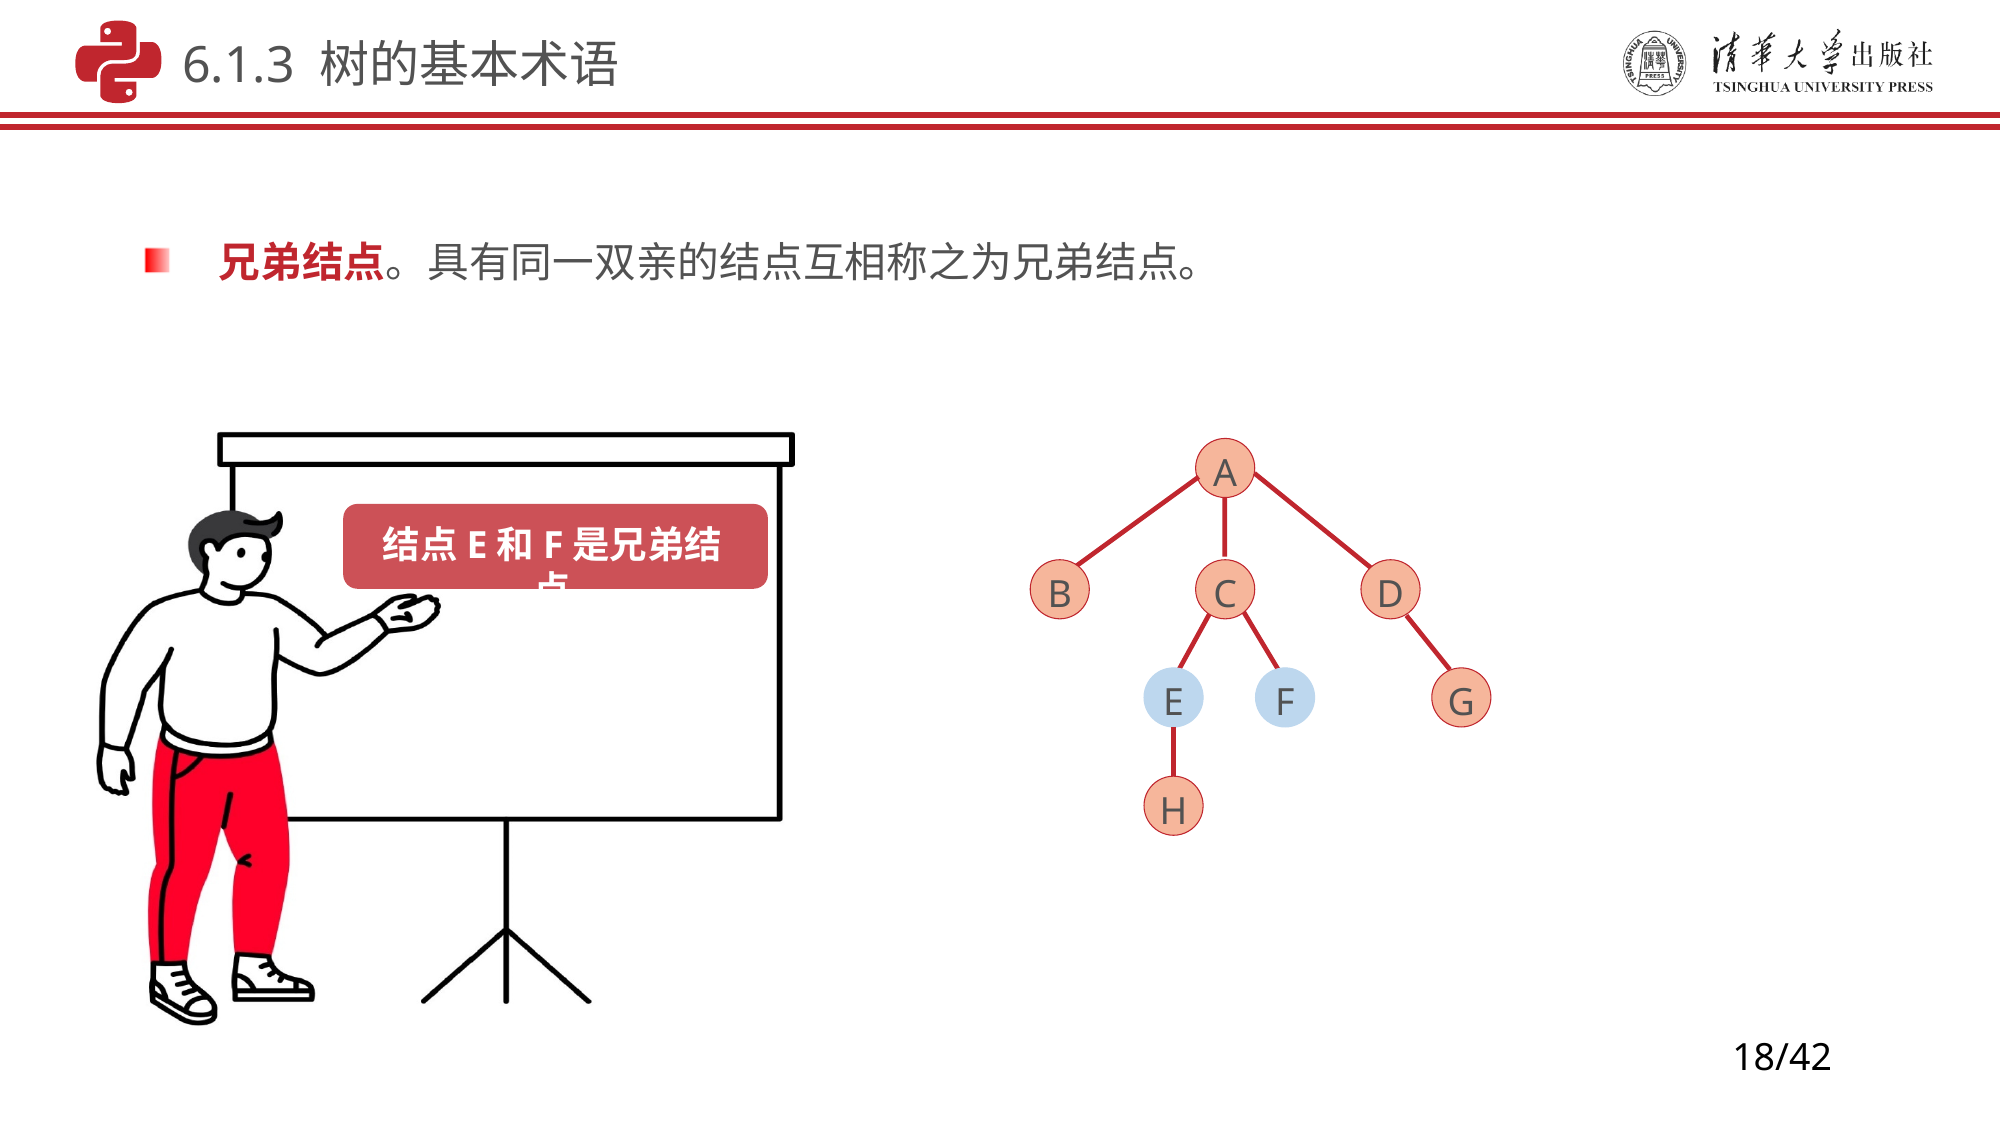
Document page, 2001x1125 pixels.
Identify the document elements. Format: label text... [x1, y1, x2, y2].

text_box 6.1.3 树的基本术语 [167, 24, 635, 100]
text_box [343, 503, 768, 589]
text_box 兄弟结点。具有同一双亲的结点互相称之为兄弟结点。 [128, 220, 1716, 294]
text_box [1030, 438, 1491, 836]
picture [80, 413, 808, 1039]
picture [143, 246, 173, 276]
slide_number 18/42 [1717, 1025, 1853, 1086]
